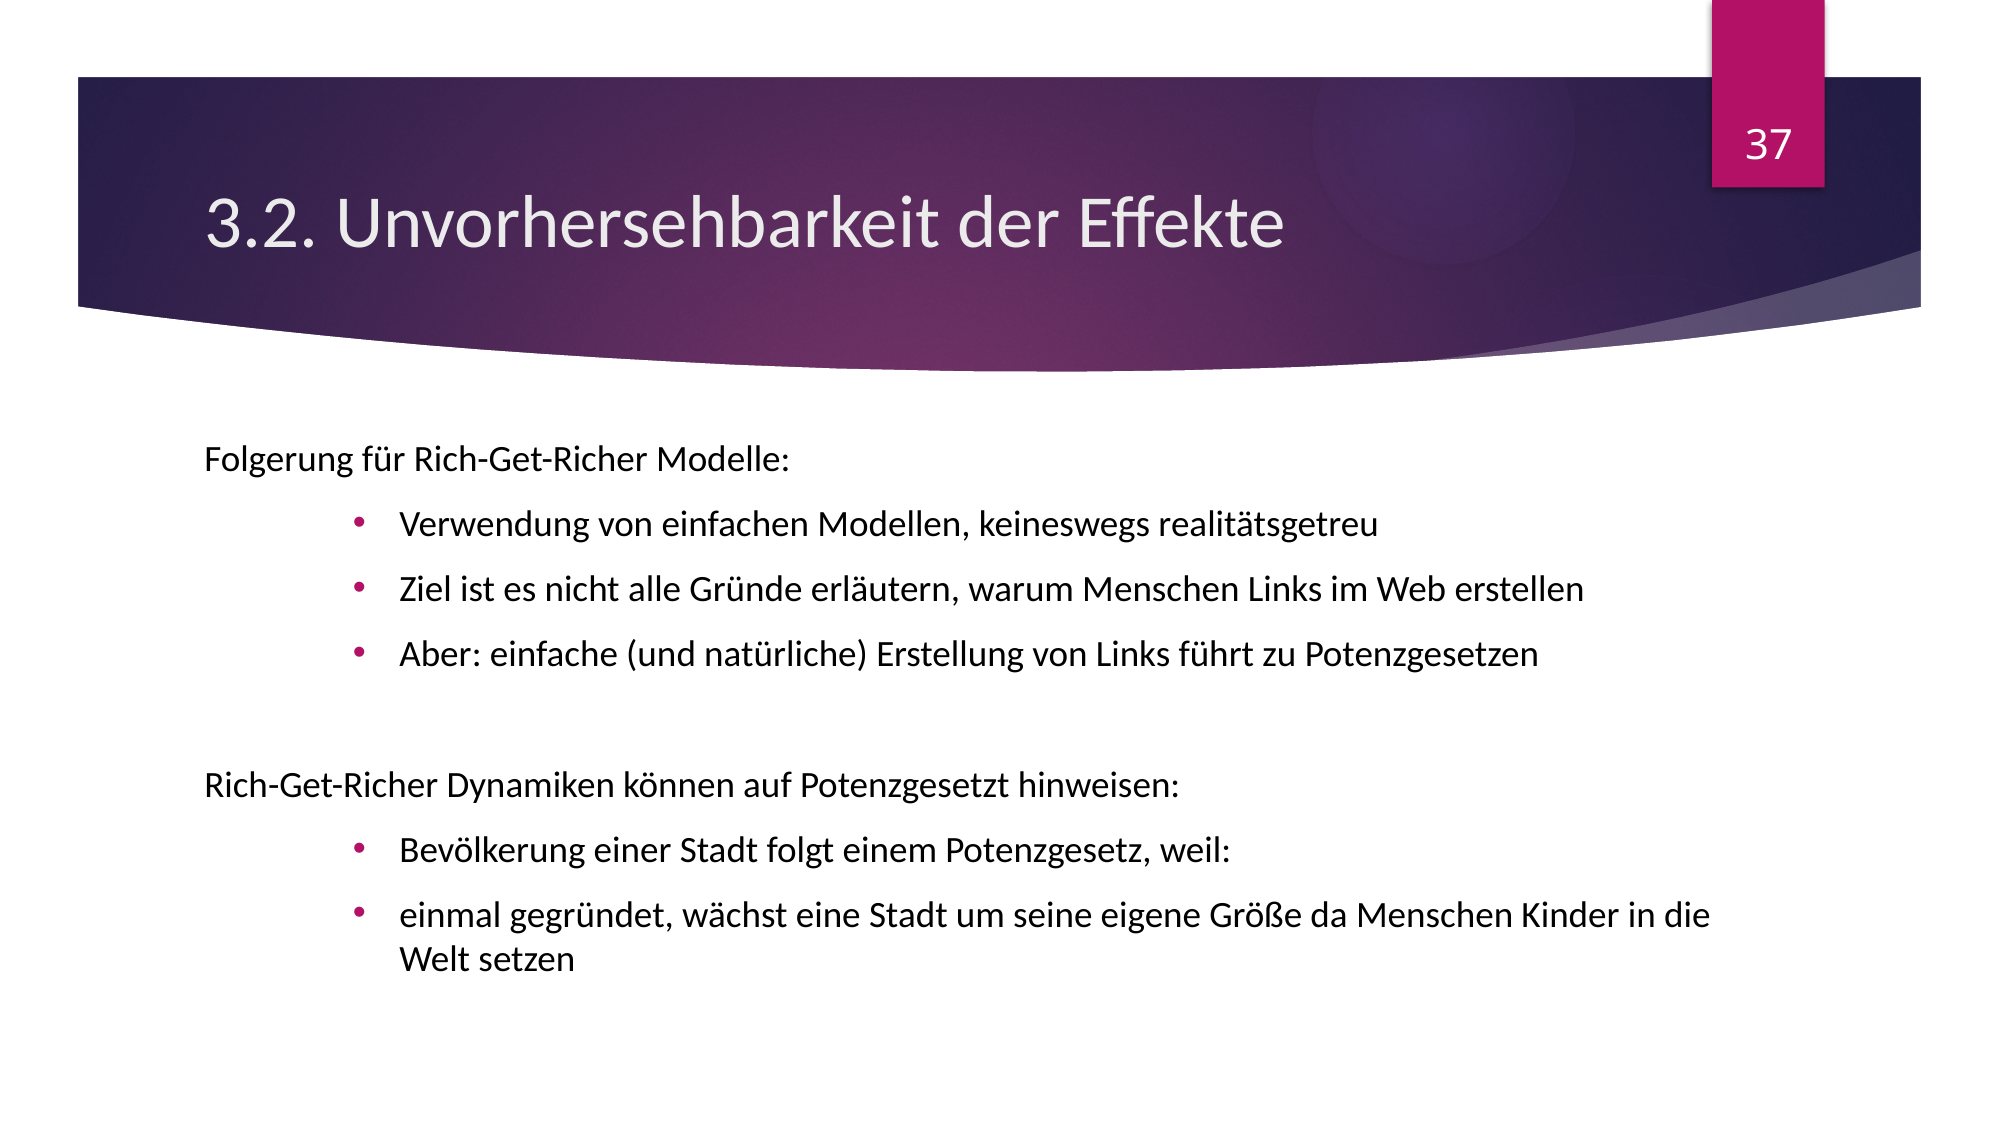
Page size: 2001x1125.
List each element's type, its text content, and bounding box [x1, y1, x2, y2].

list Folgerung für Rich-Get-Richer Modelle: Verwendung von einfachen Modellen, keineswegs realitätsgetreu Ziel ist es nicht alle Gründe erläutern, warum Menschen Links im Web erstellen Aber: einfache (und natürliche) Erstellung von Links führt zu Potenzgesetzen Rich-Get-Richer Dynamiken können auf Potenzgesetzt hinweisen: Bevölkerung einer Stadt folgt einem Potenzgesetz, weil: einmal gegründet, wächst eine Stadt um seine eigene Größe da Menschen Kinder in die Welt setzen [189, 427, 1732, 988]
title 3.2. Unvorhersehbarkeit der Effekte [189, 159, 1627, 276]
